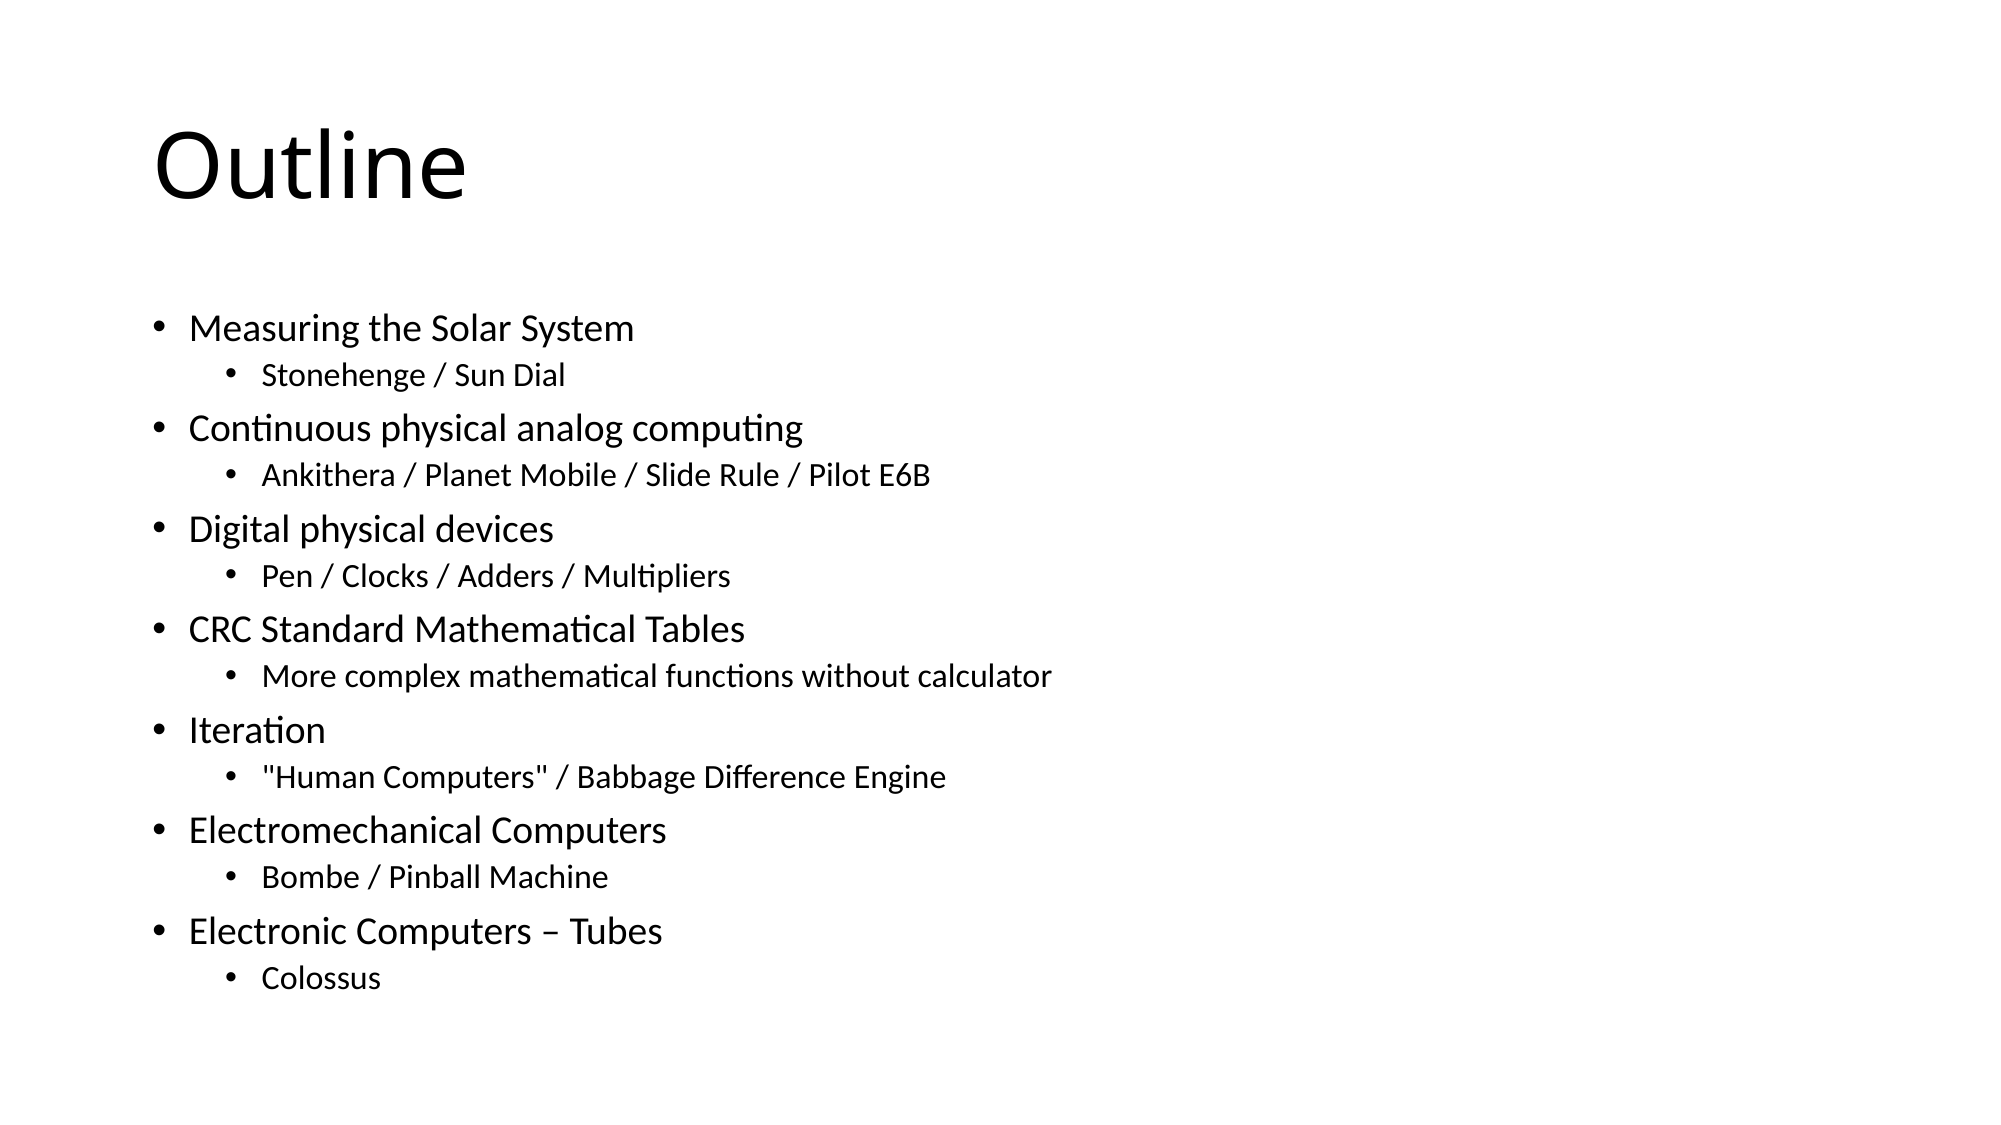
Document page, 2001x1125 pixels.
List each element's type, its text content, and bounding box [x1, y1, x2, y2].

list Measuring the Solar System Stonehenge / Sun Dial Continuous physical analog computing Ankithera / Planet Mobile / Slide Rule / Pilot E6B Digital physical devices Pen / Clocks / Adders / Multipliers CRC Standard Mathematical Tables More complex mathematical functions without calculator Iteration "Human Computers" / Babbage Difference Engine Electromechanical Computers Bombe / Pinball Machine Electronic Computers – Tubes Colossus [137, 299, 1863, 1014]
title Outline [137, 59, 1863, 278]
